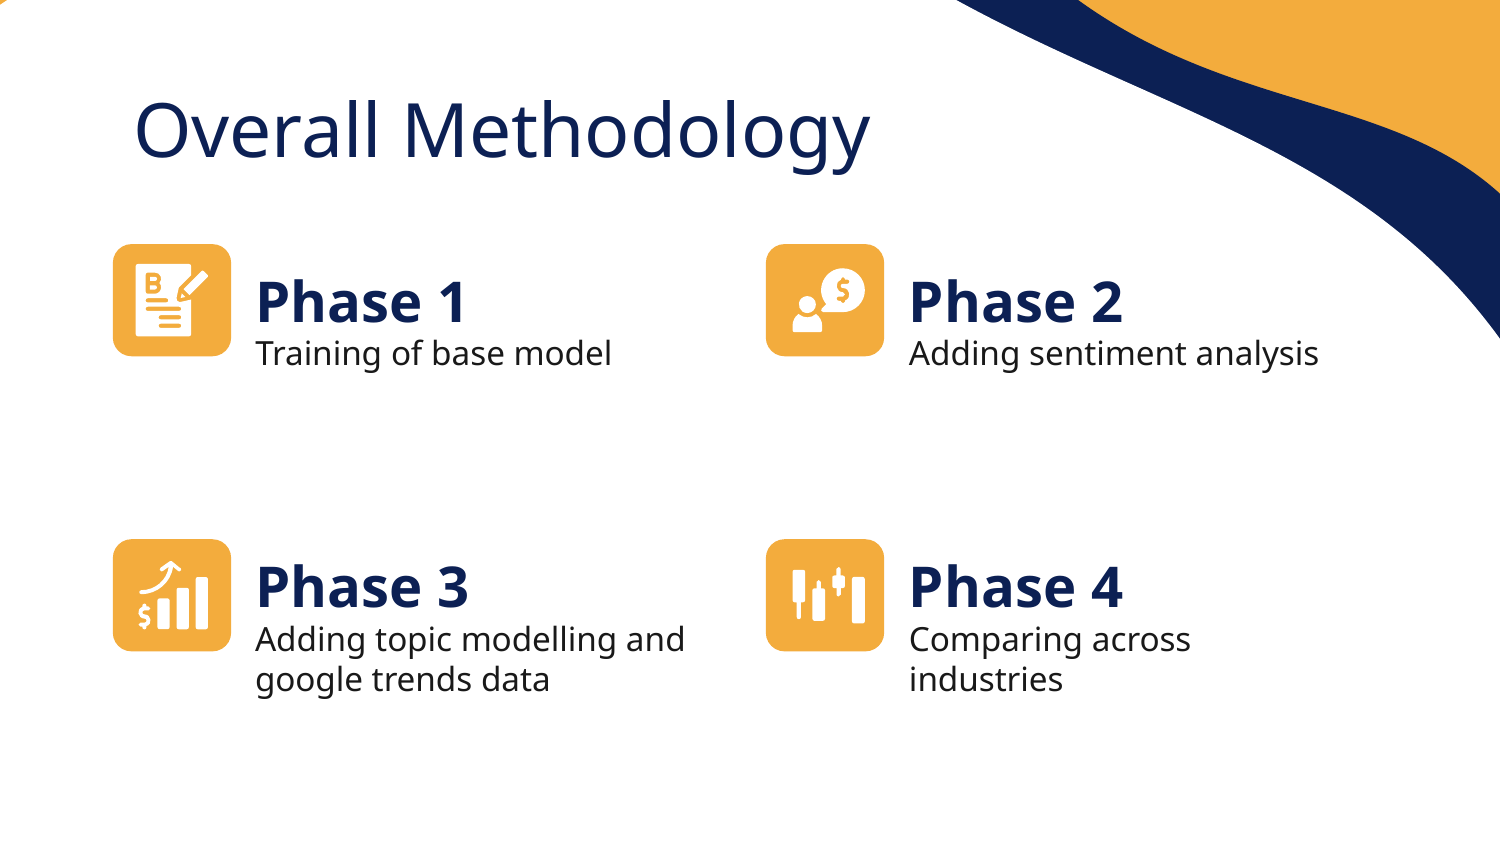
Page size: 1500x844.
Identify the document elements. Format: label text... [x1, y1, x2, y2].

title Phase 3 [240, 522, 711, 618]
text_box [792, 267, 866, 333]
title Phase 4 [893, 522, 1365, 618]
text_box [135, 263, 209, 337]
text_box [135, 560, 209, 630]
text_box [765, 539, 885, 652]
title Phase 1 [240, 237, 711, 312]
title Phase 2 [893, 237, 1365, 312]
text_box [765, 244, 885, 357]
title Overall Methodology [118, 87, 1382, 167]
text_box [112, 244, 232, 357]
subtitle Adding topic modelling and google trends data [240, 618, 711, 699]
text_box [792, 566, 866, 624]
subtitle Comparing across industries [893, 618, 1365, 699]
subtitle Adding sentiment analysis [893, 312, 1398, 393]
text_box [112, 539, 232, 652]
subtitle Training of base model [240, 312, 711, 393]
